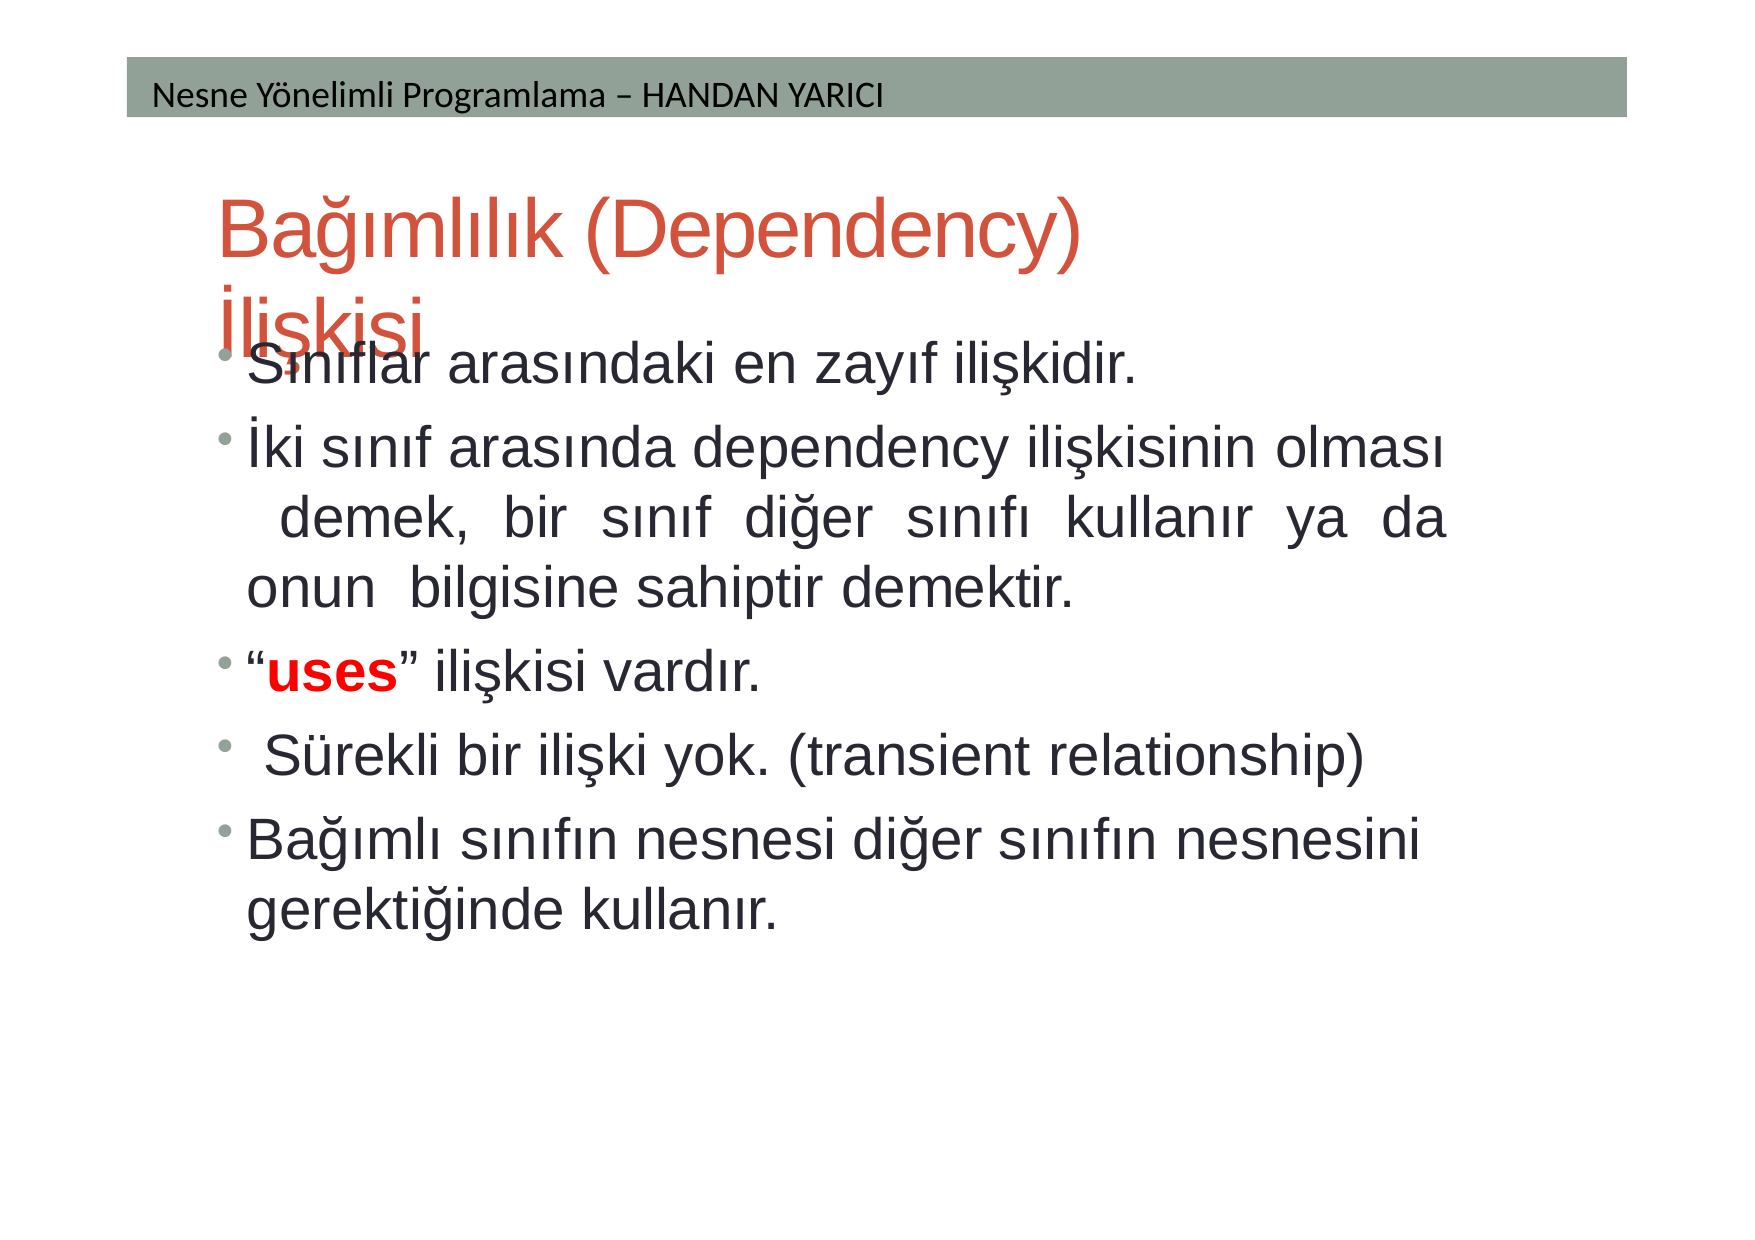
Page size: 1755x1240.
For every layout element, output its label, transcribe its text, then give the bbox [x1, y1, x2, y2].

text_box Sınıflar arasındaki en zayıf ilişkidir. İki sınıf arasında dependency ilişkisinin olması demek, bir sınıf diğer sınıfı kullanır ya da onun bilgisine sahiptir demektir. “uses” ilişkisi vardır. Sürekli bir ilişki yok. (transient relationship) Bağımlı sınıfın nesnesi diğer sınıfın nesnesini gerektiğinde kullanır. [214, 309, 1448, 942]
text_box Nesne Yönelimli Programlama – HANDAN YARICI [137, 62, 901, 123]
title Bağımlılık (Dependency) İlişkisi [214, 171, 1314, 309]
